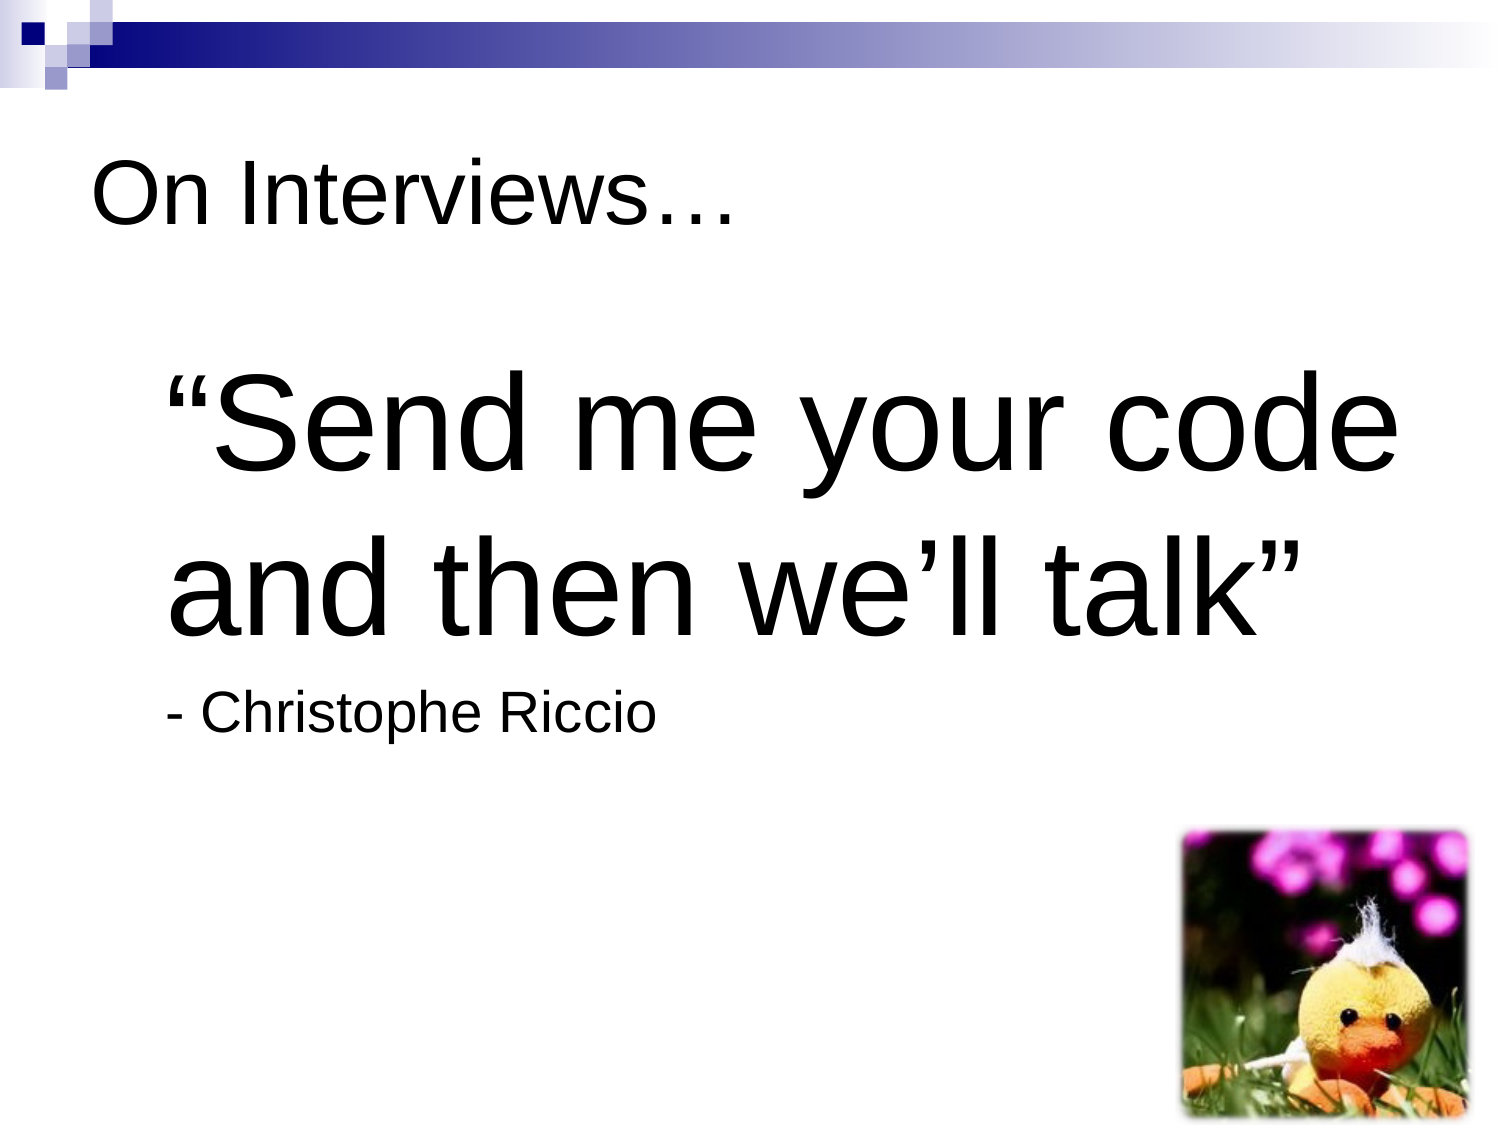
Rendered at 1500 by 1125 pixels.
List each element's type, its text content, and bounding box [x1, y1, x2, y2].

list “Send me your code and then we’ll talk” - Christophe Riccio [75, 324, 1425, 963]
title On Interviews… [75, 75, 1425, 300]
picture [1174, 824, 1476, 1125]
